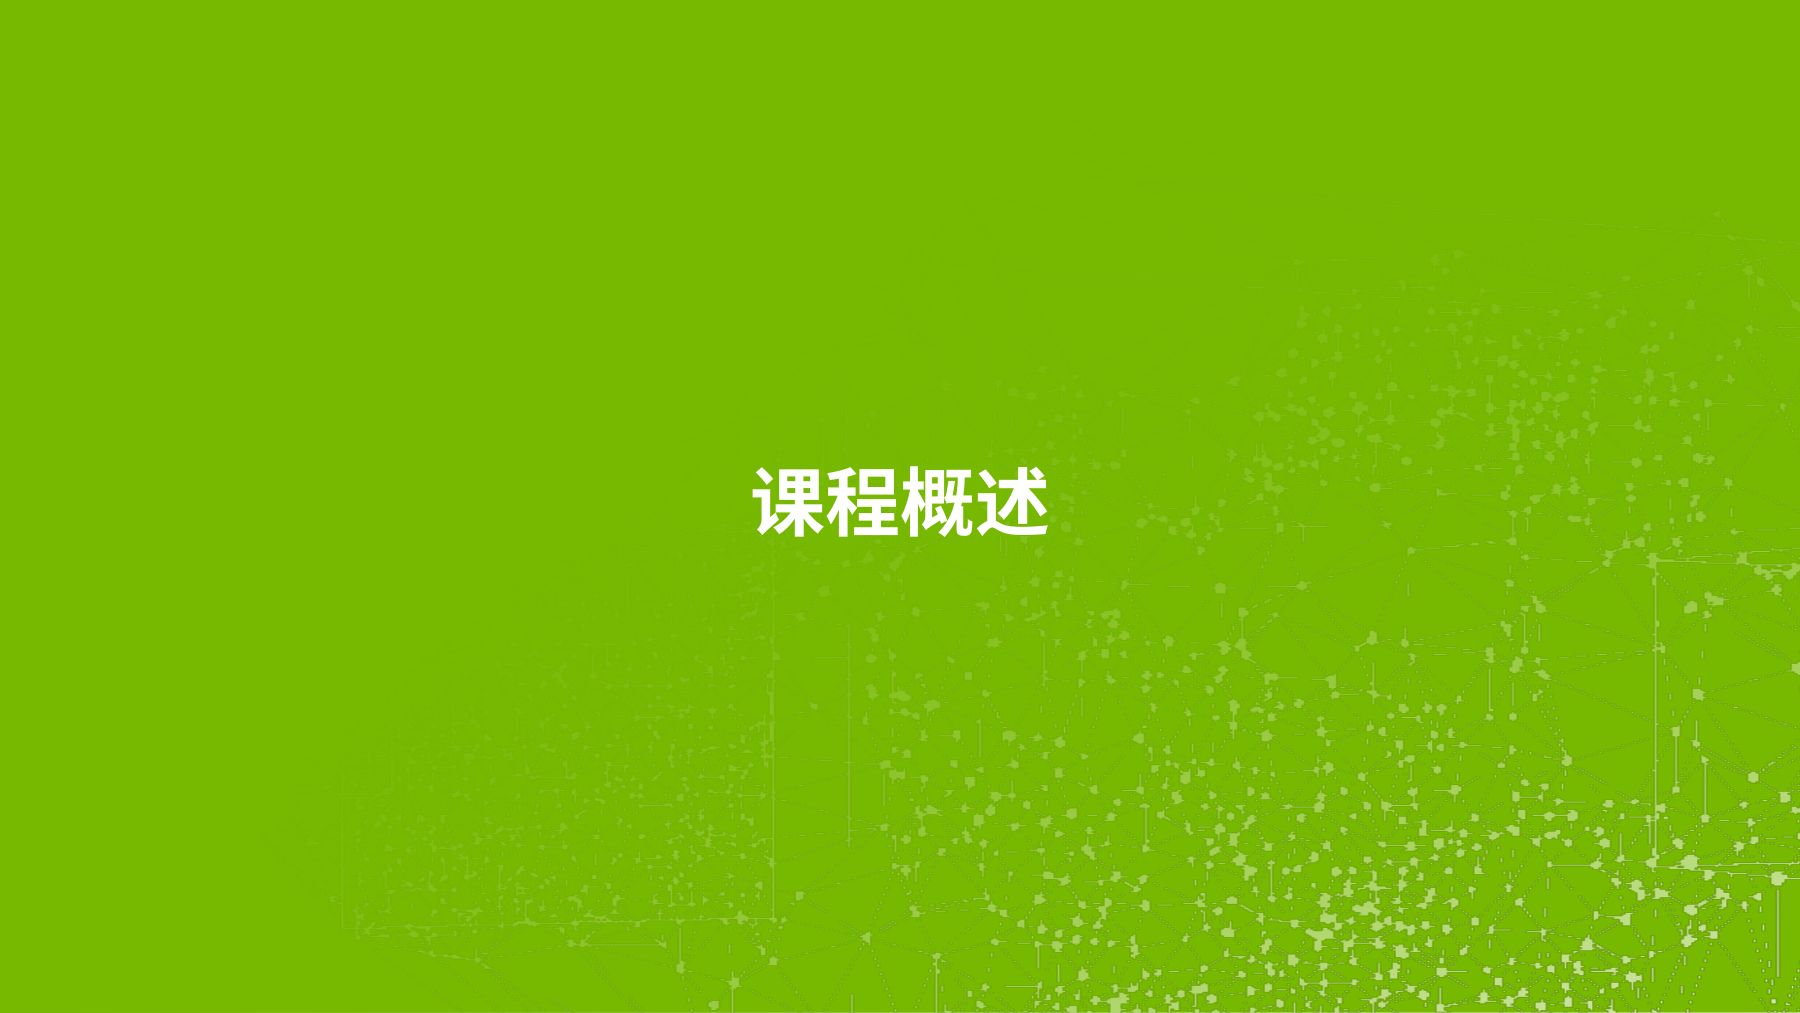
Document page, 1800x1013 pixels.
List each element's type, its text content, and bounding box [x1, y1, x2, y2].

title 课程概述 [192, 457, 1608, 555]
